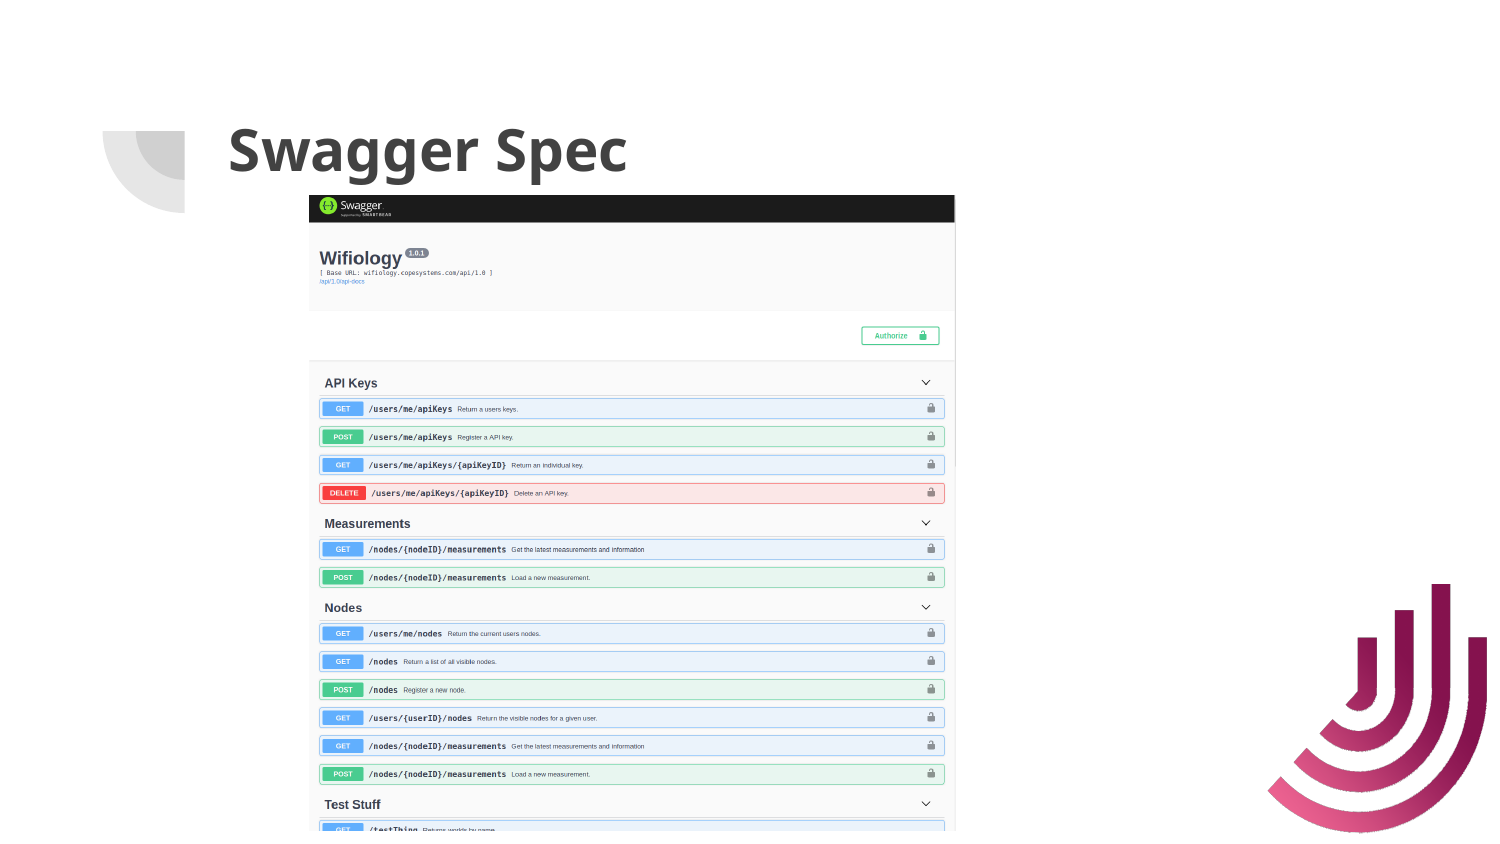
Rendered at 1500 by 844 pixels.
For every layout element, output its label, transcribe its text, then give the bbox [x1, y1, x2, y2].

picture [1231, 575, 1500, 844]
picture [309, 194, 956, 831]
title Swagger Spec [213, 98, 1368, 263]
